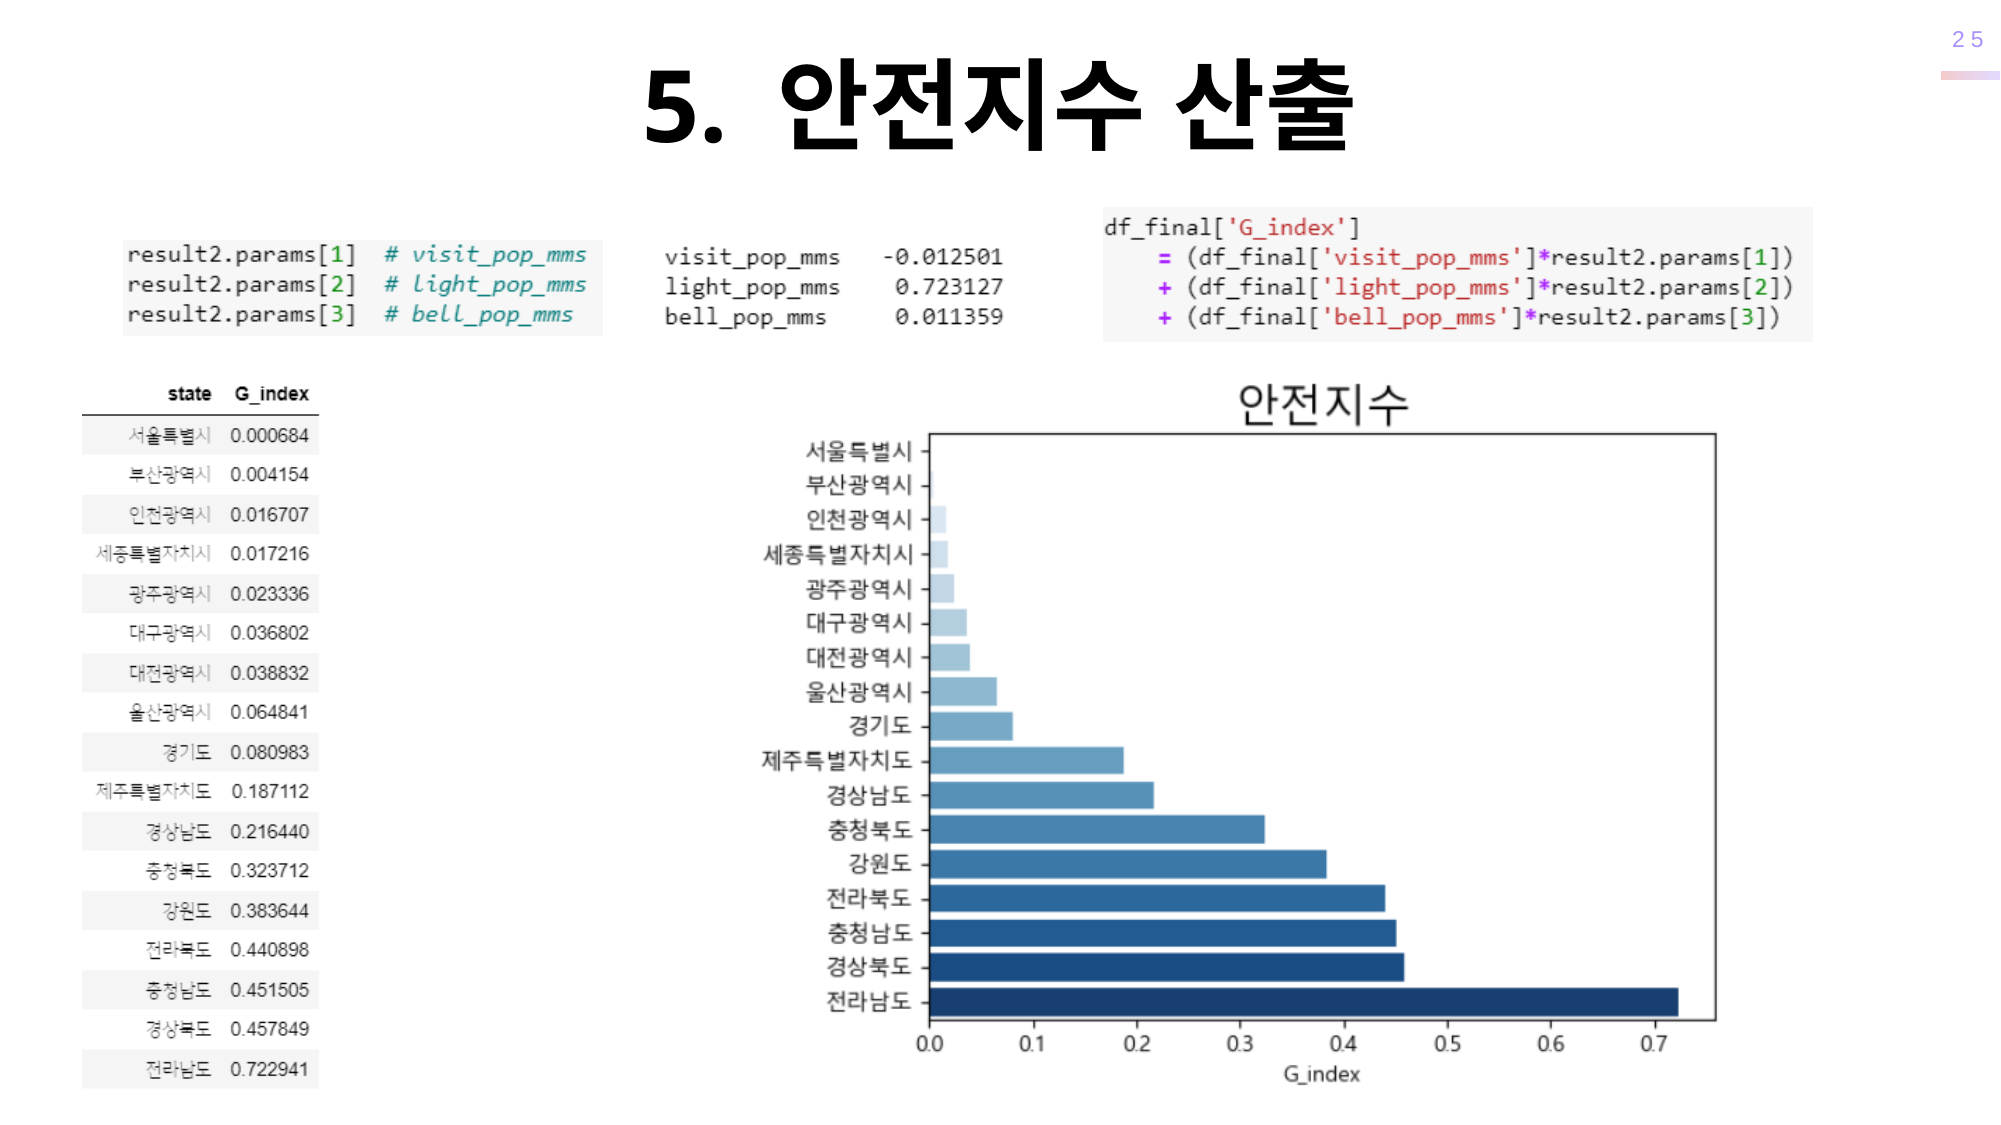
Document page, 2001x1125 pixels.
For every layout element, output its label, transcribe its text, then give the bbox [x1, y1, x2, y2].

picture [82, 377, 322, 1090]
picture [123, 240, 603, 336]
picture [661, 241, 1018, 334]
text_box 5. 안전지수 산출 [0, 35, 2000, 170]
picture [752, 377, 1731, 1095]
picture [1103, 207, 1813, 342]
